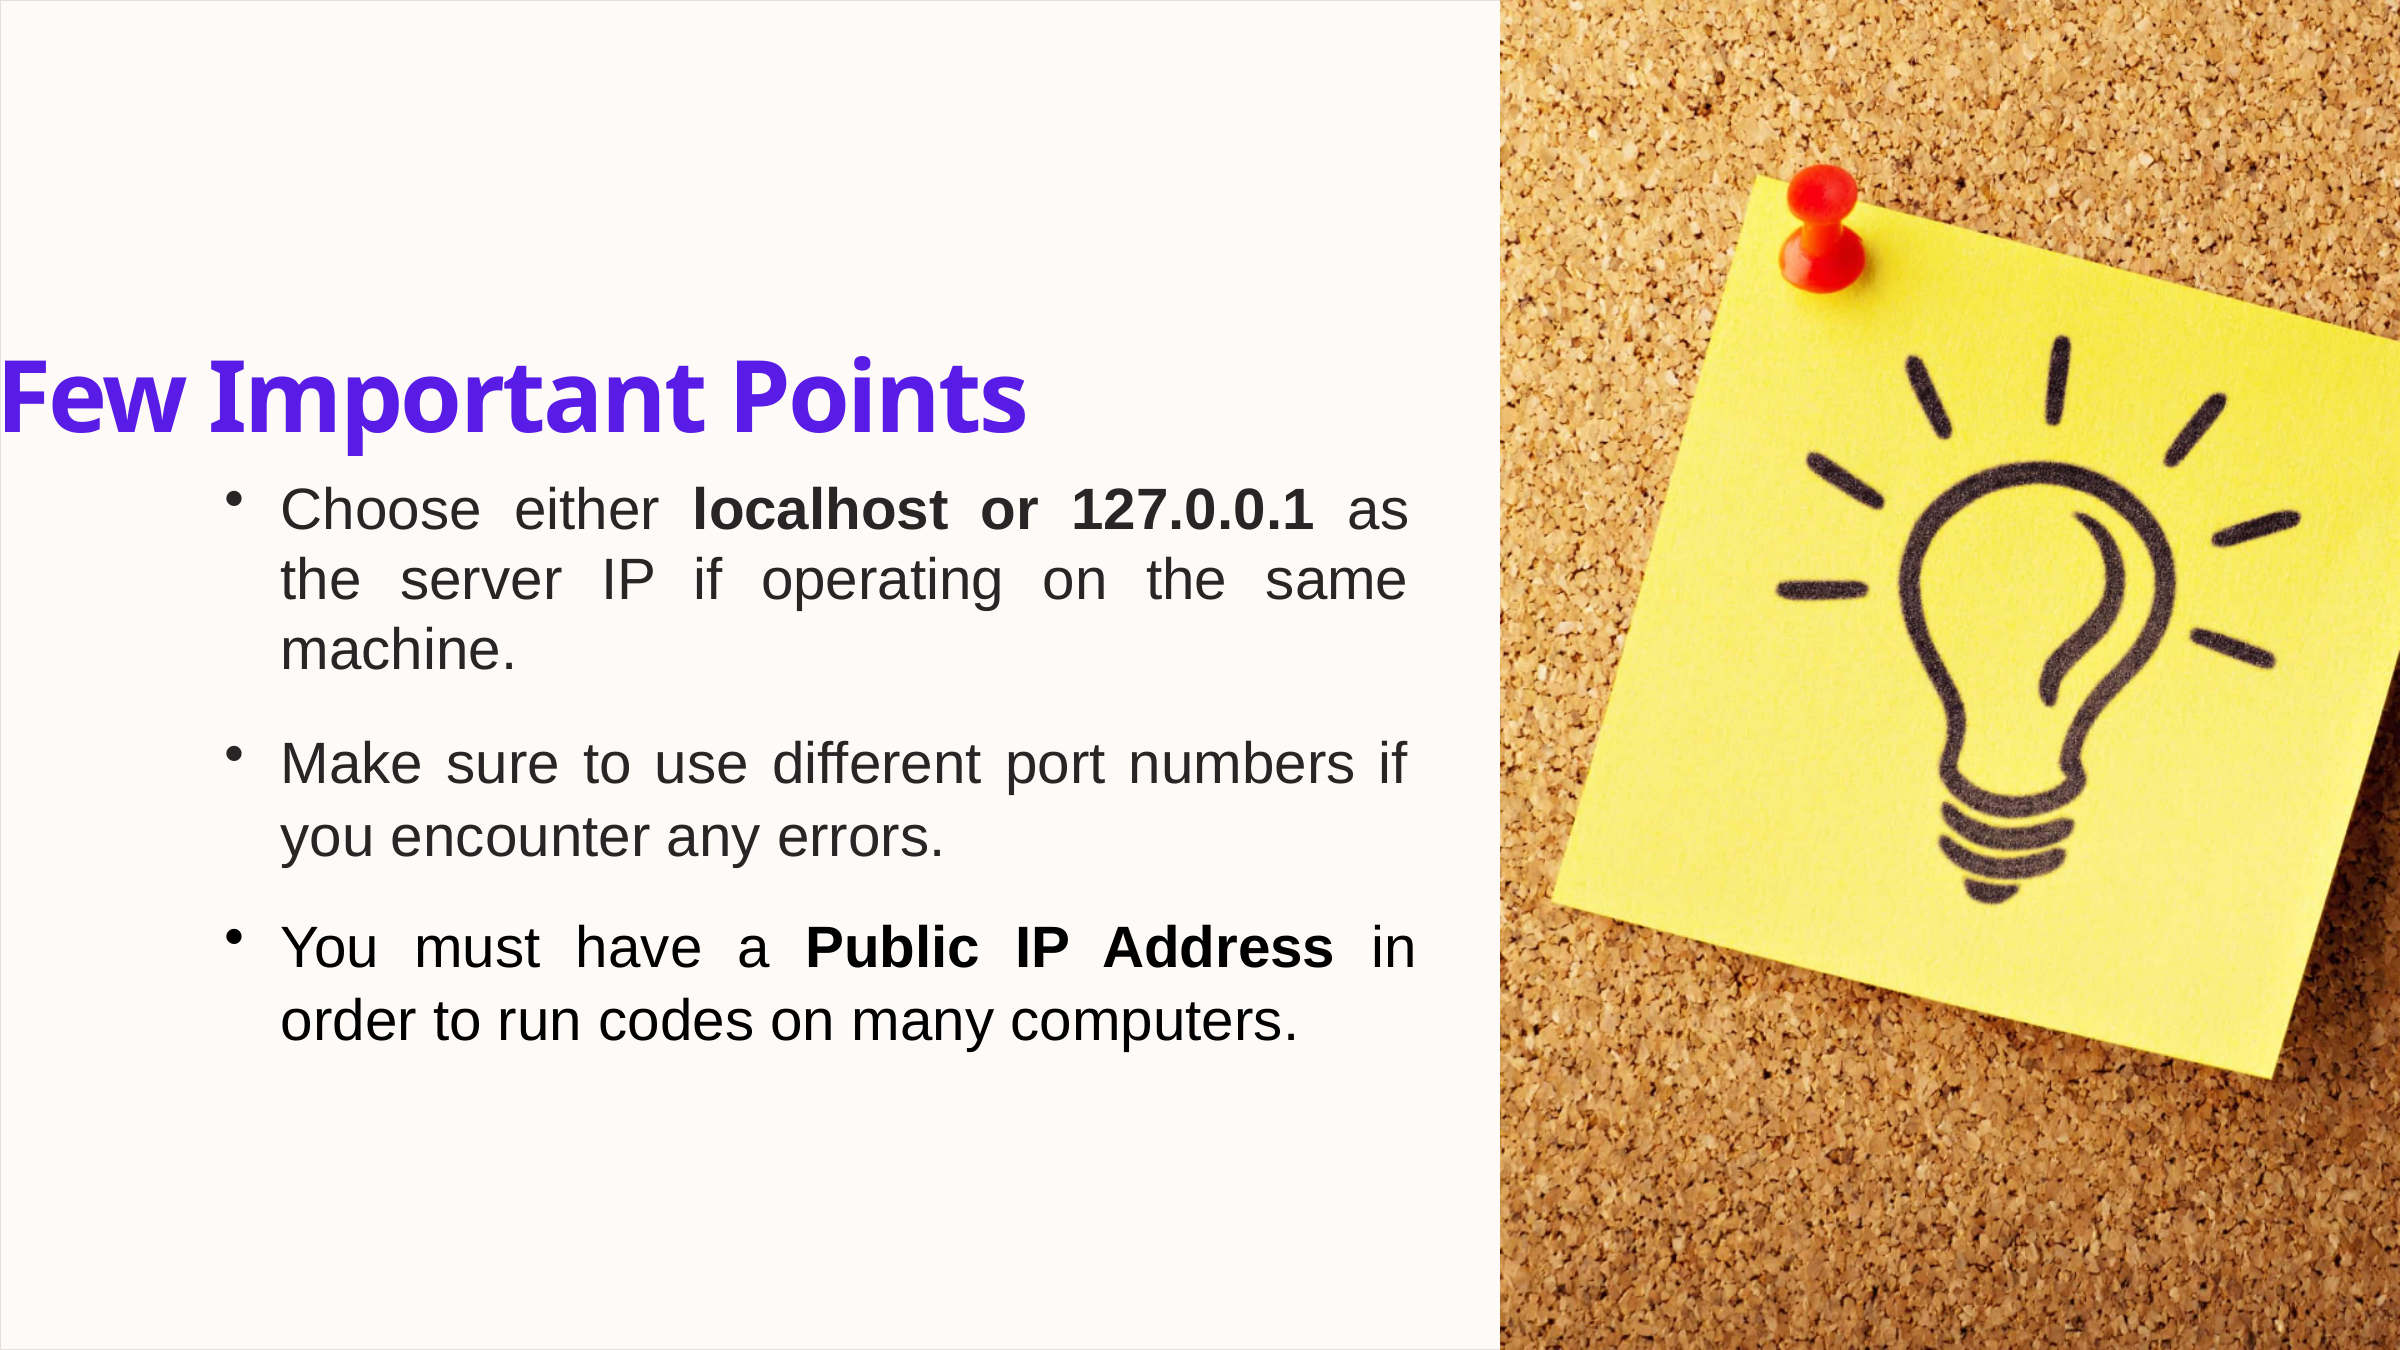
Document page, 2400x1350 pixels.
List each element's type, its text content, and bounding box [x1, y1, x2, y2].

text_box Choose either localhost or 127.0.0.1 as the server IP if operating on the same machine. [209, 463, 1425, 629]
text_box Few Important Points [136, 331, 889, 471]
text_box [0, 0, 1499, 1350]
picture [1499, 0, 2400, 1350]
text_box Make sure to use different port numbers if you encounter any errors. [209, 714, 1425, 877]
text_box You must have a Public IP Address in order to run codes on many computers. [209, 898, 1432, 1139]
